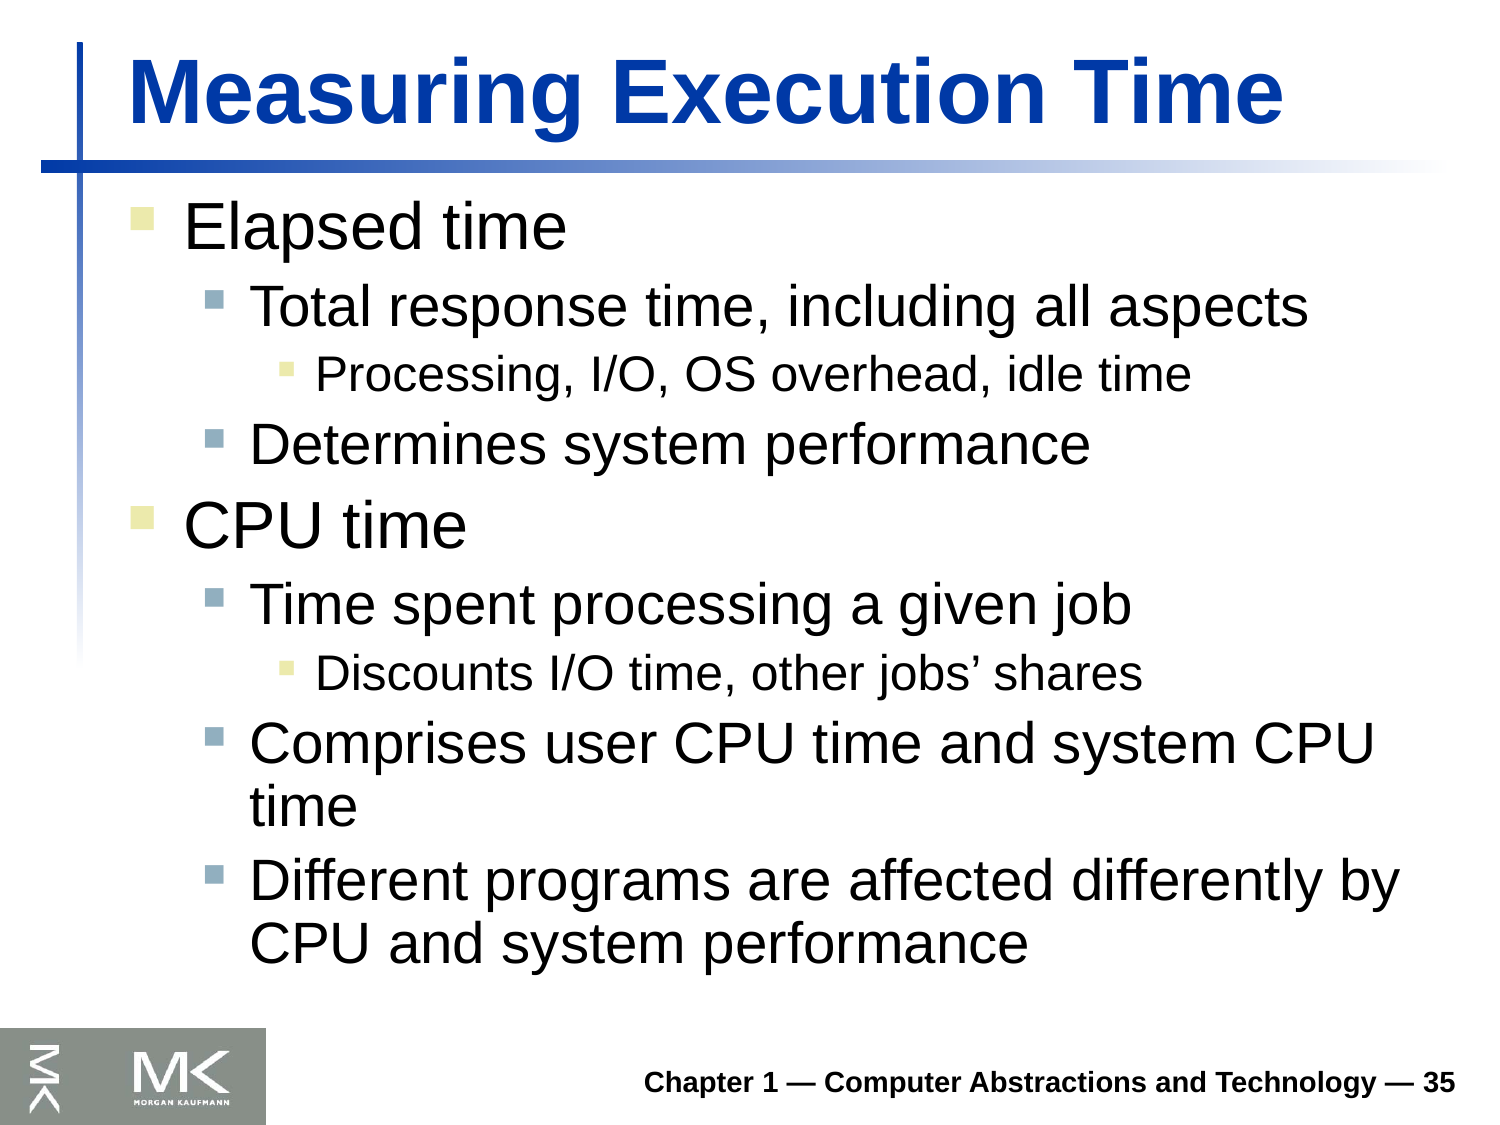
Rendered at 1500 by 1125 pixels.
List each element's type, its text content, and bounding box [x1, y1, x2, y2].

picture [0, 1028, 266, 1125]
footer Chapter 1 — Computer Abstractions and Technology — 35 [277, 1046, 1471, 1106]
list Elapsed time Total response time, including all aspects Processing, I/O, OS overhead, idle time Determines system performance CPU time Time spent processing a given job Discounts I/O time, other jobs’ shares Comprises user CPU time and system CPU time Different programs are affected differently by CPU and system performance [112, 184, 1469, 1024]
title Measuring Execution Time [112, 23, 1468, 149]
